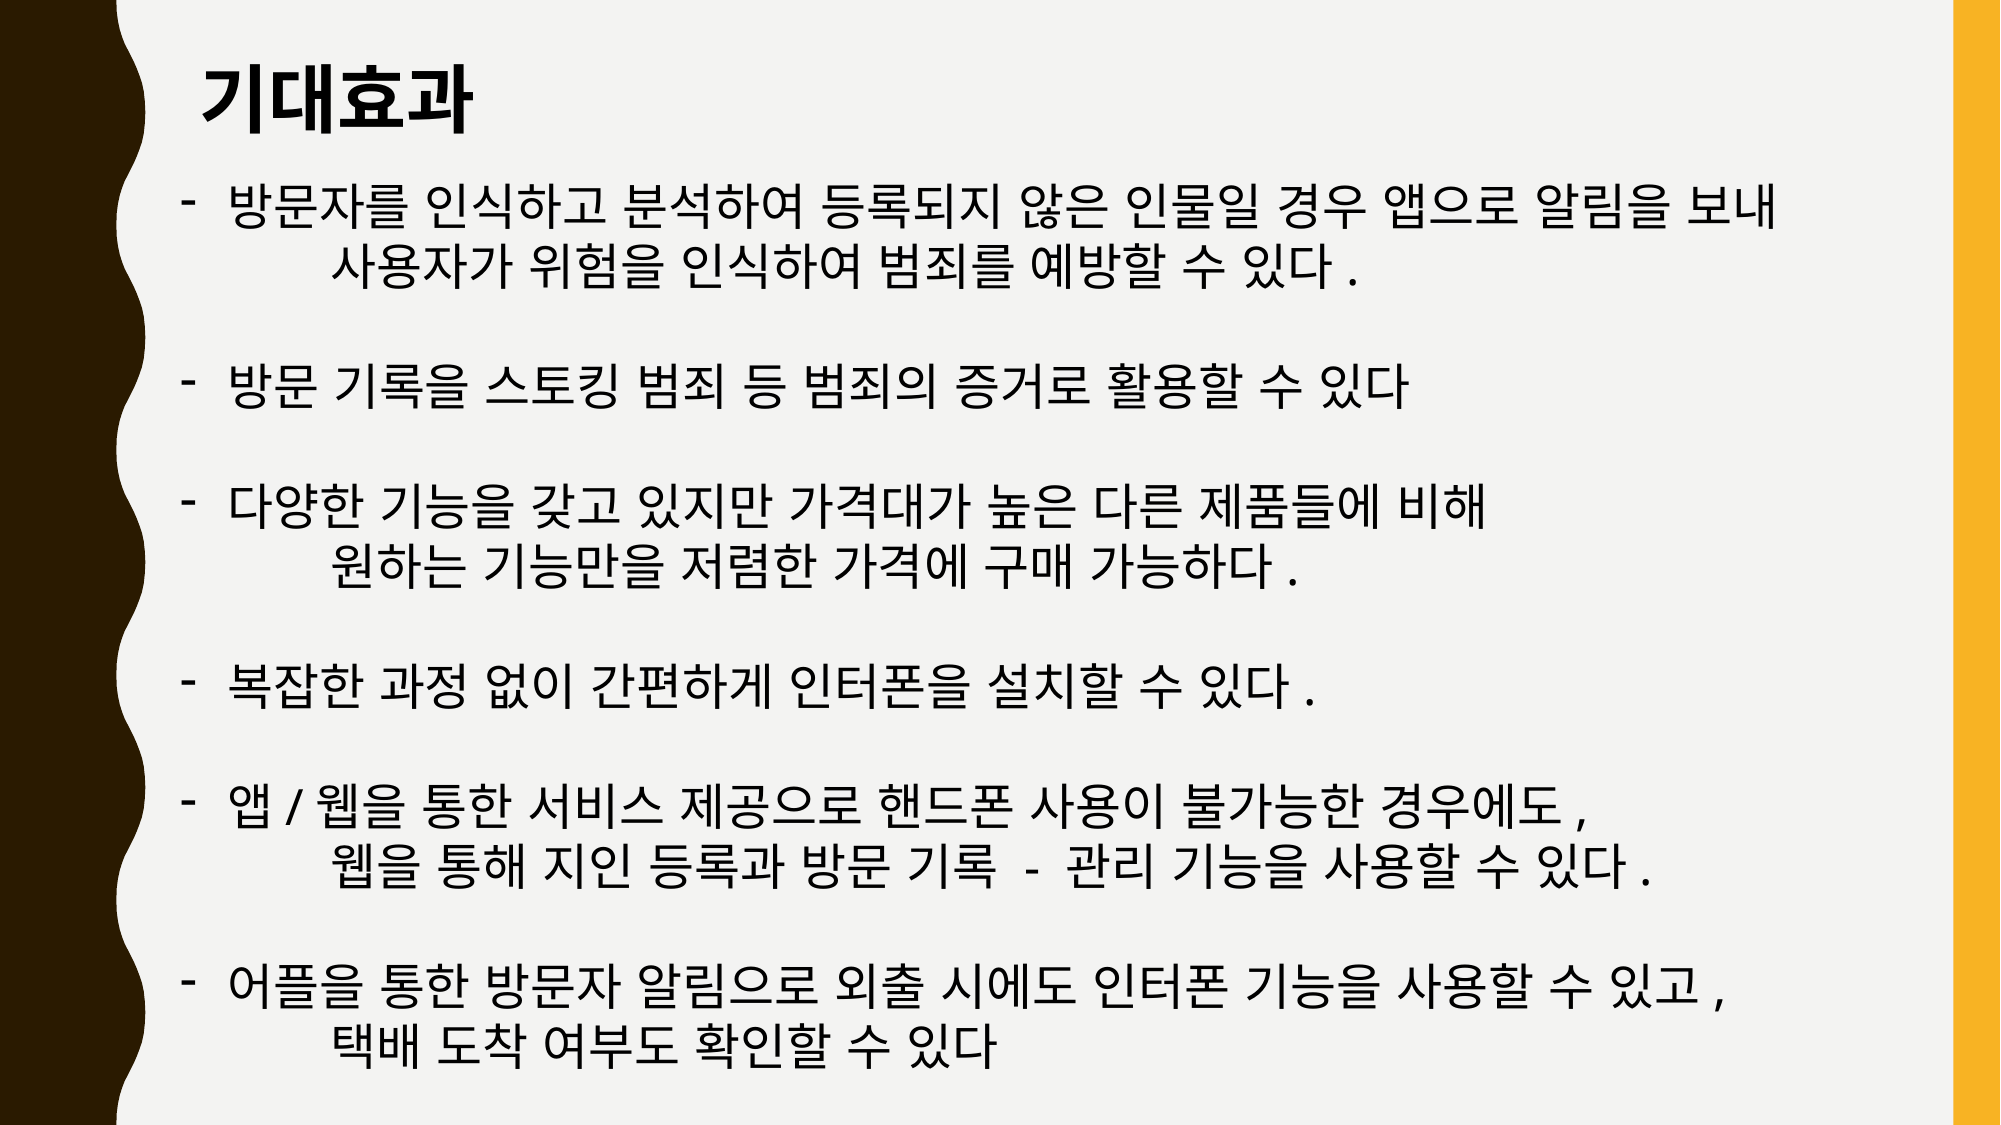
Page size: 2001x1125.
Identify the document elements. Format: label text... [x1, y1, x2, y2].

text_box 방문자를 인식하고 분석하여 등록되지 않은 인물일 경우 앱으로 알림을 보내 사용자가 위험을 인식하여 범죄를 예방할 수 있다. 방문 기록을 스토킹 범죄 등 범죄의 증거로 활용할 수 있다 다양한 기능을 갖고 있지만 가격대가 높은 다른 제품들에 비해 원하는 기능만을 저렴한 가격에 구매 가능하다. 복잡한 과정 없이 간편하게 인터폰을 설치할 수 있다. 앱/웹을 통한 서비스 제공으로 핸드폰 사용이 불가능한 경우에도, 웹을 통해 지인 등록과 방문 기록 - 관리 기능을 사용할 수 있다. 어플을 통한 방문자 알림으로 외출 시에도 인터폰 기능을 사용할 수 있고, 택배 도착 여부도 확인할 수 있다 [90, 98, 2000, 1125]
text_box 기대효과 [185, 45, 491, 151]
